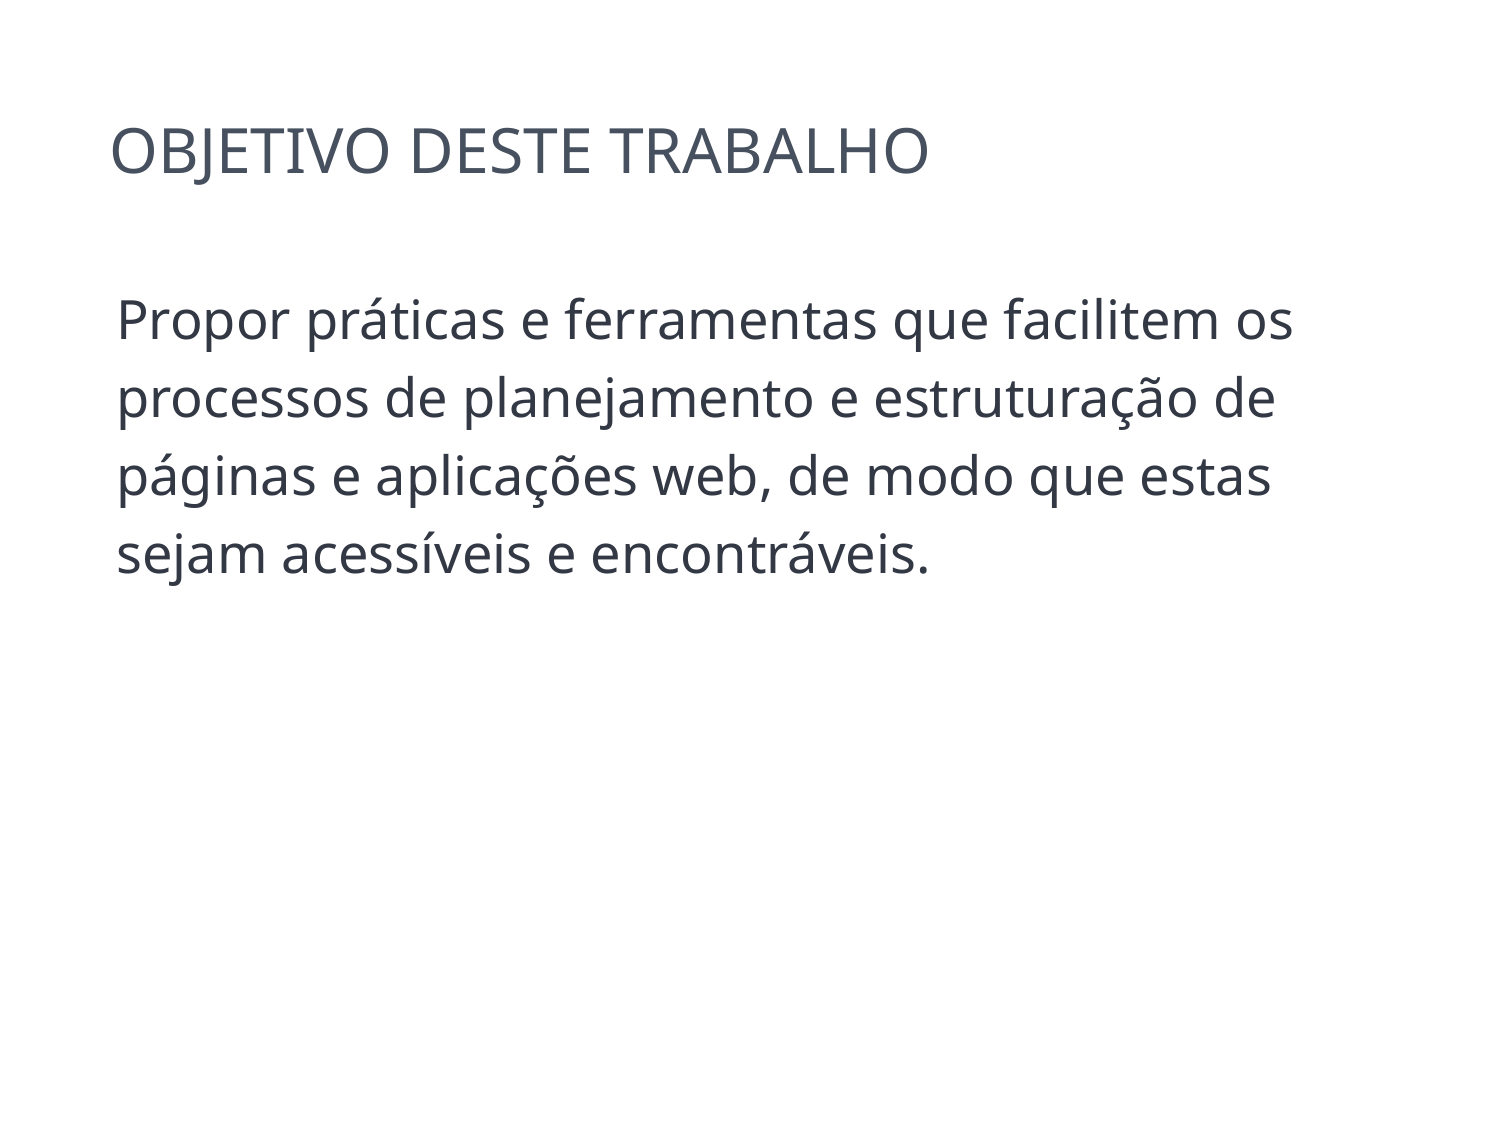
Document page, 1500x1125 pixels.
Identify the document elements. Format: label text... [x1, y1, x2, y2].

text_box Propor práticas e ferramentas que facilitem os processos de planejamento e estruturação de páginas e aplicações web, de modo que estas sejam acessíveis e encontráveis. [101, 265, 1412, 592]
text_box OBJETIVO DESTE TRABALHO [0, 77, 1063, 220]
